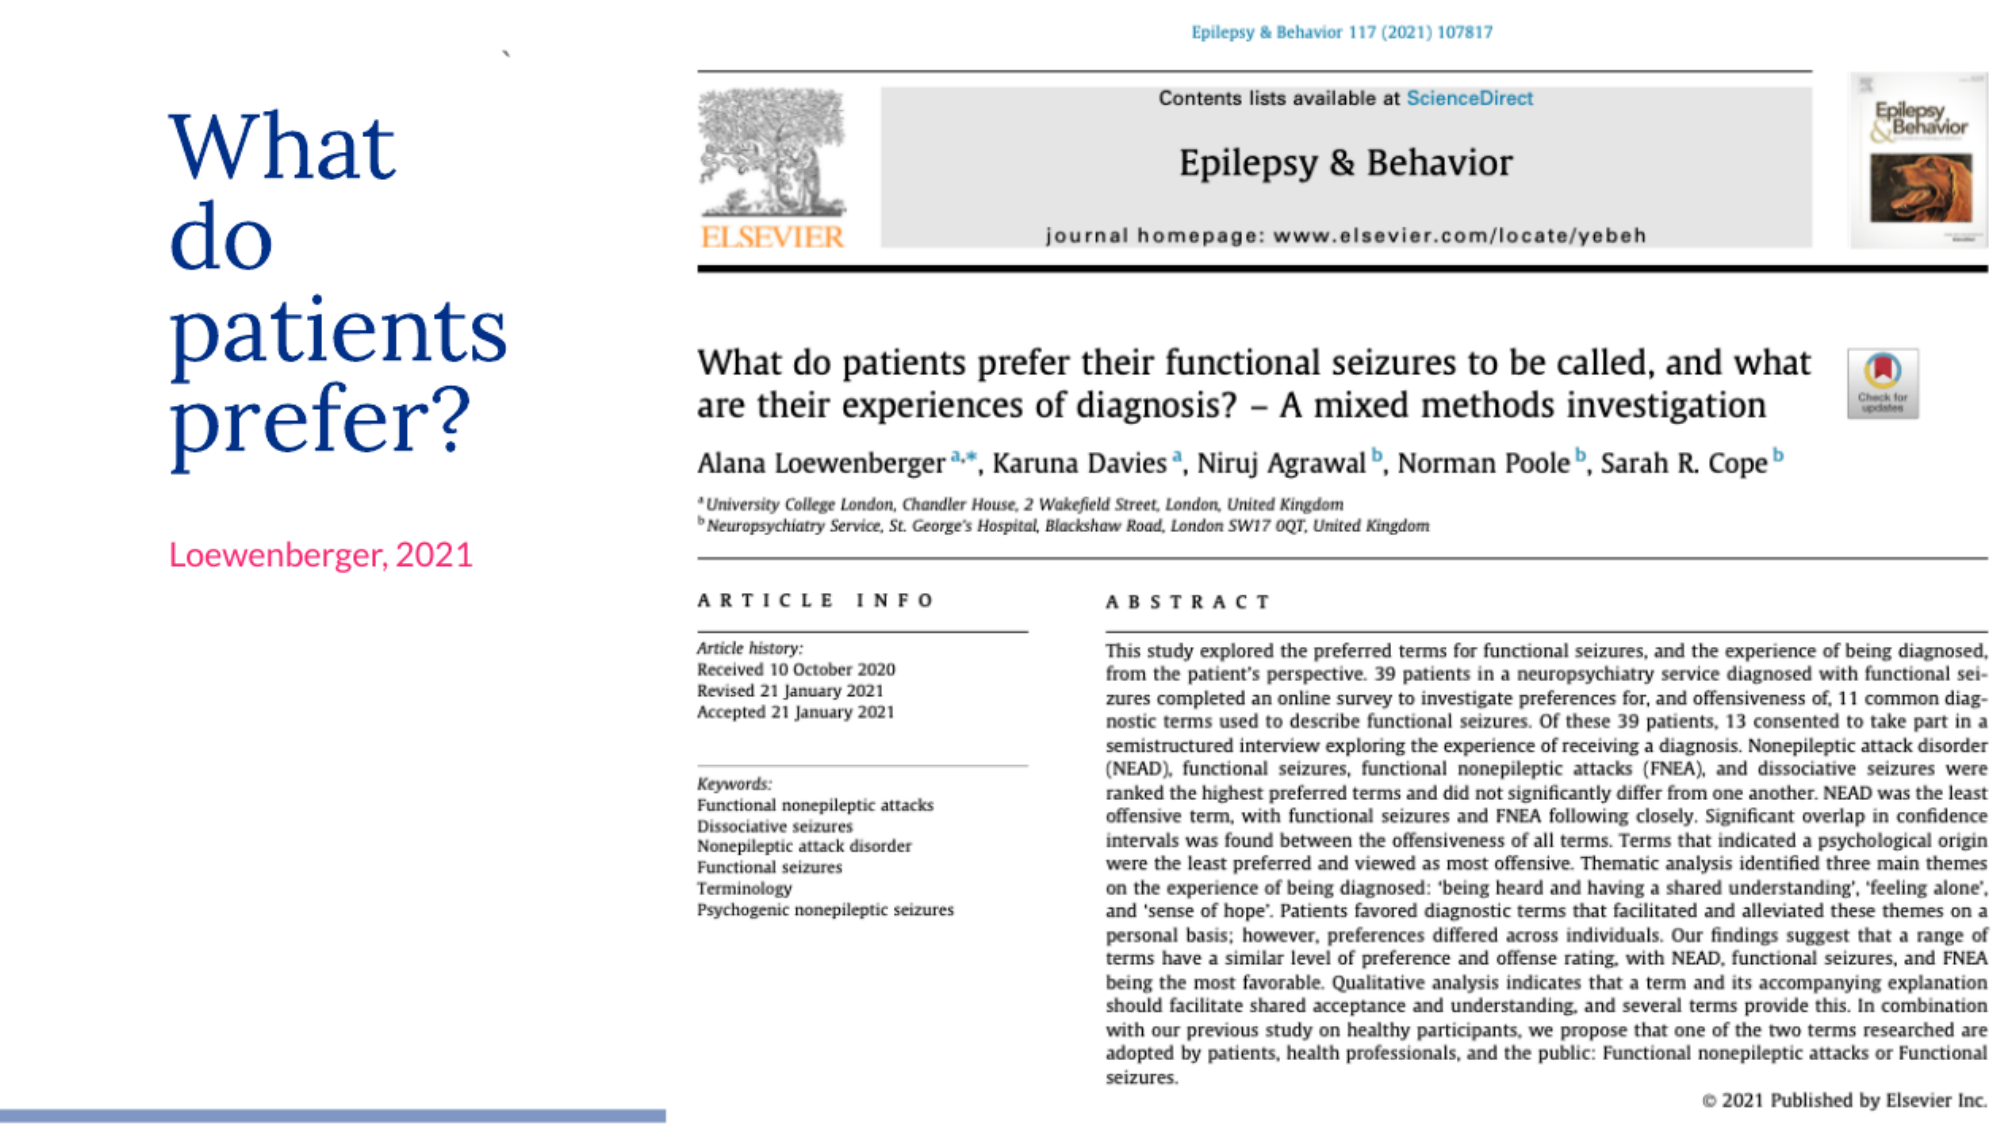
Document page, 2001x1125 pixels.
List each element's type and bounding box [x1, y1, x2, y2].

list [0, 0, 2000, 1125]
